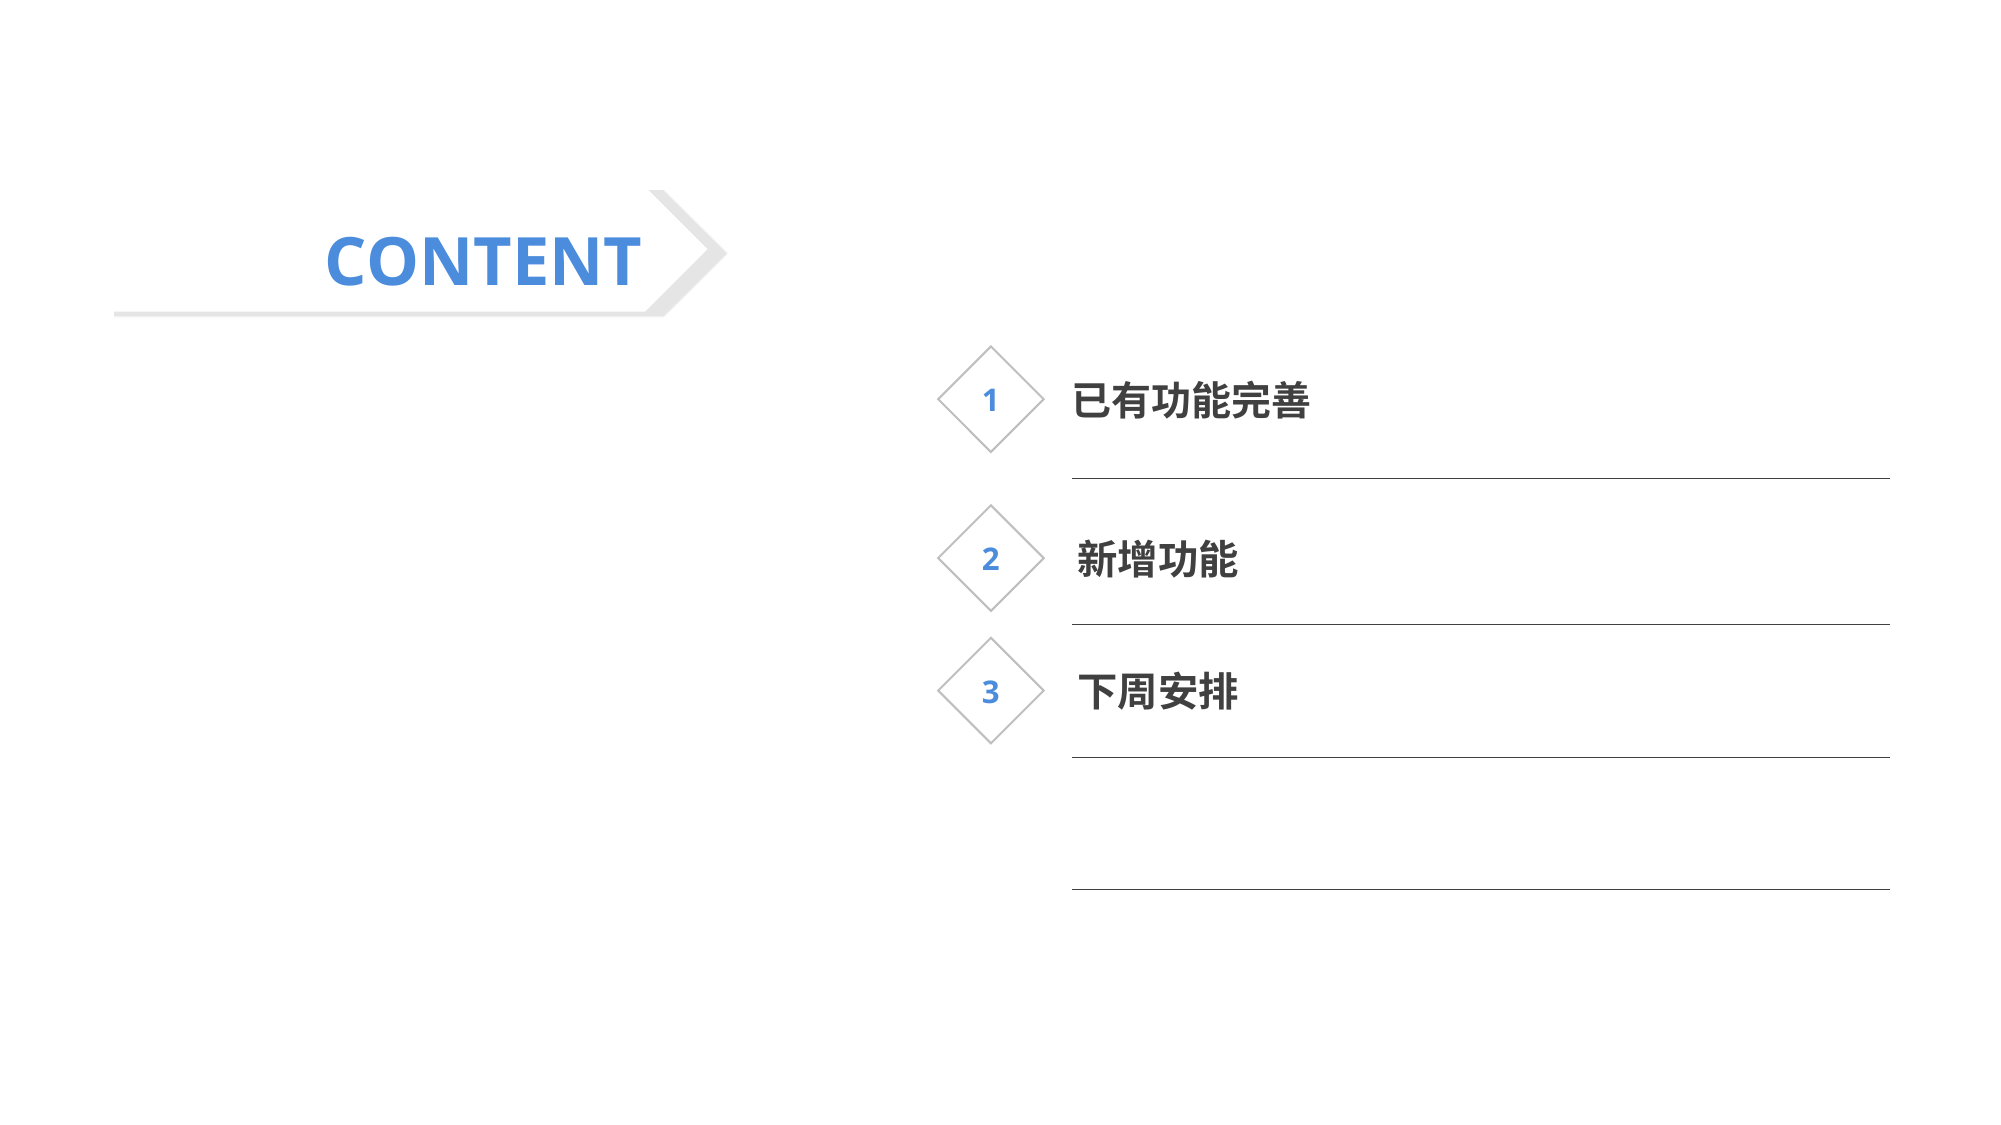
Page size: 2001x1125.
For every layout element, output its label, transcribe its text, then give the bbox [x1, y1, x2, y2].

text_box [109, 186, 708, 312]
text_box 下周安排 [1043, 658, 1273, 723]
text_box 1 [936, 345, 1046, 454]
text_box 已有功能完善 [1054, 367, 1330, 431]
text_box 3 [936, 636, 1043, 745]
text_box 2 [936, 503, 1043, 613]
text_box CONTENT [206, 210, 658, 306]
text_box 新增功能 [1043, 526, 1273, 590]
